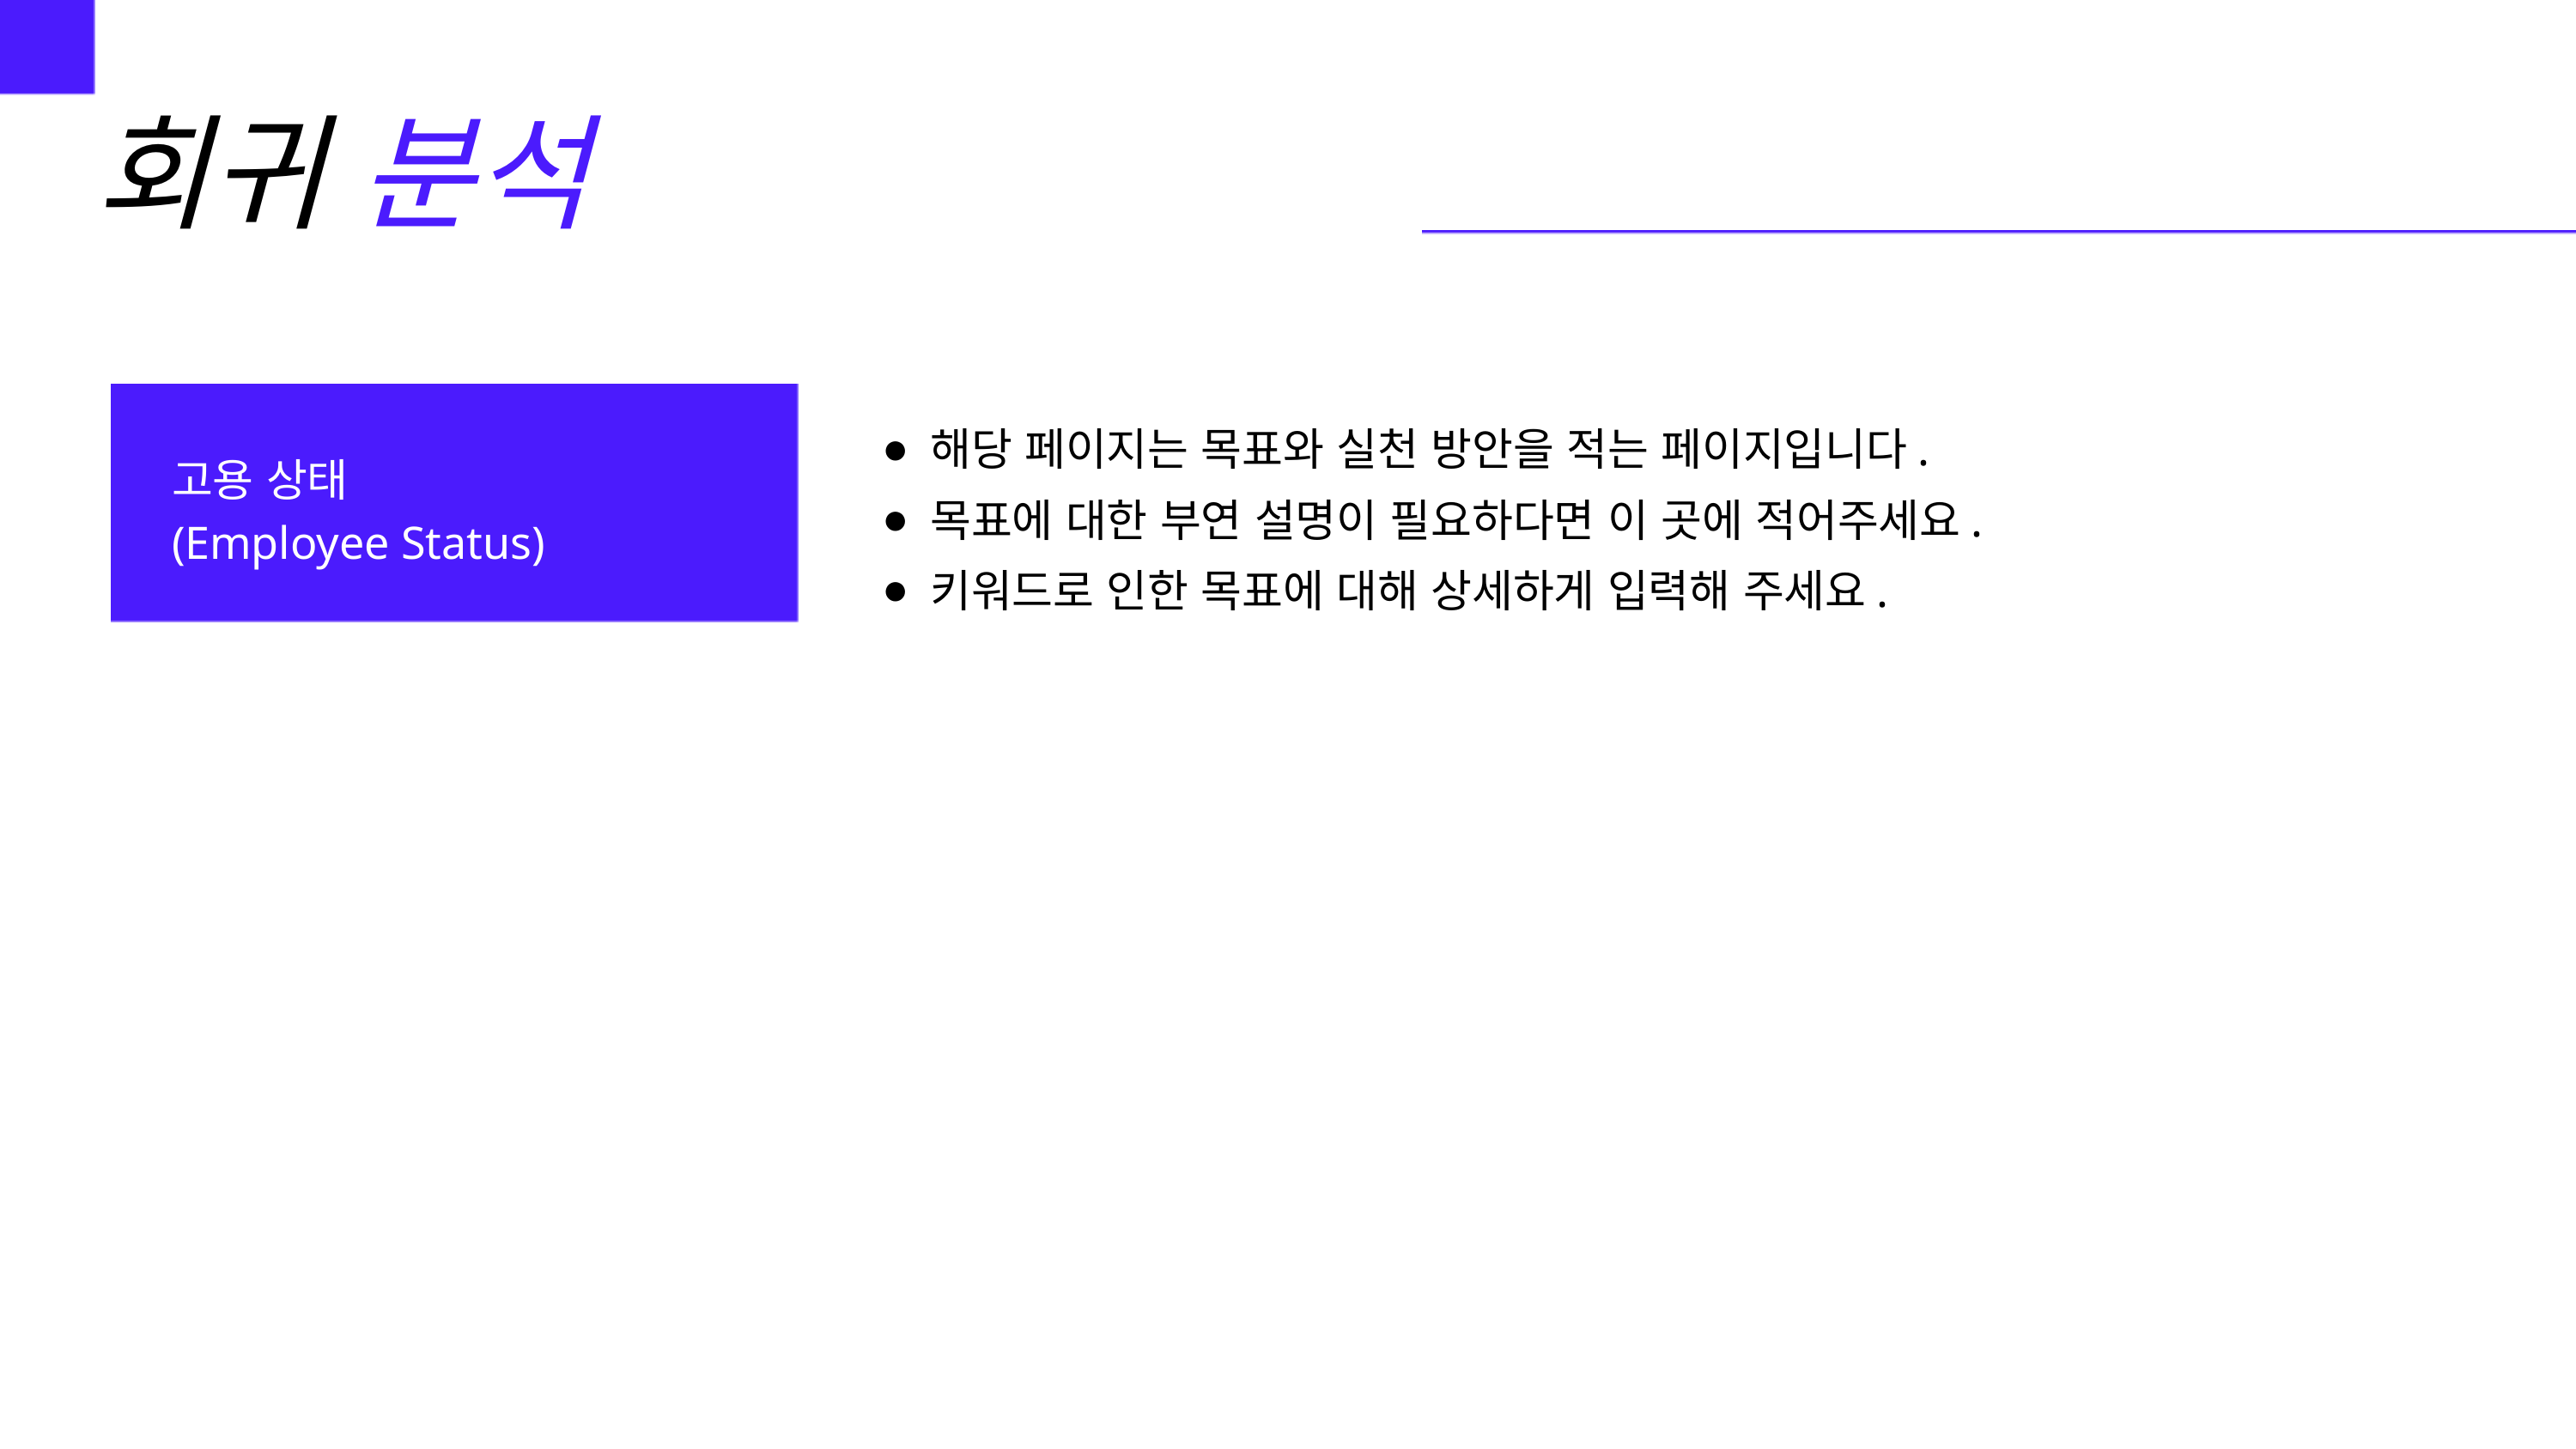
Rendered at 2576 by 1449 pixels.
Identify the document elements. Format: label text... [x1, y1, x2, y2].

picture [0, 0, 95, 95]
text_box 해당 페이지는 목표와 실천 방안을 적는 페이지입니다. 목표에 대한 부연 설명이 필요하다면 이 곳에 적어주세요. 키워드로 인한 목표에 대해 상세하게 입력해 주세요. [882, 403, 2178, 610]
picture [110, 384, 799, 623]
text_box 회귀 분석 [94, 100, 1773, 276]
picture [1421, 230, 2576, 235]
